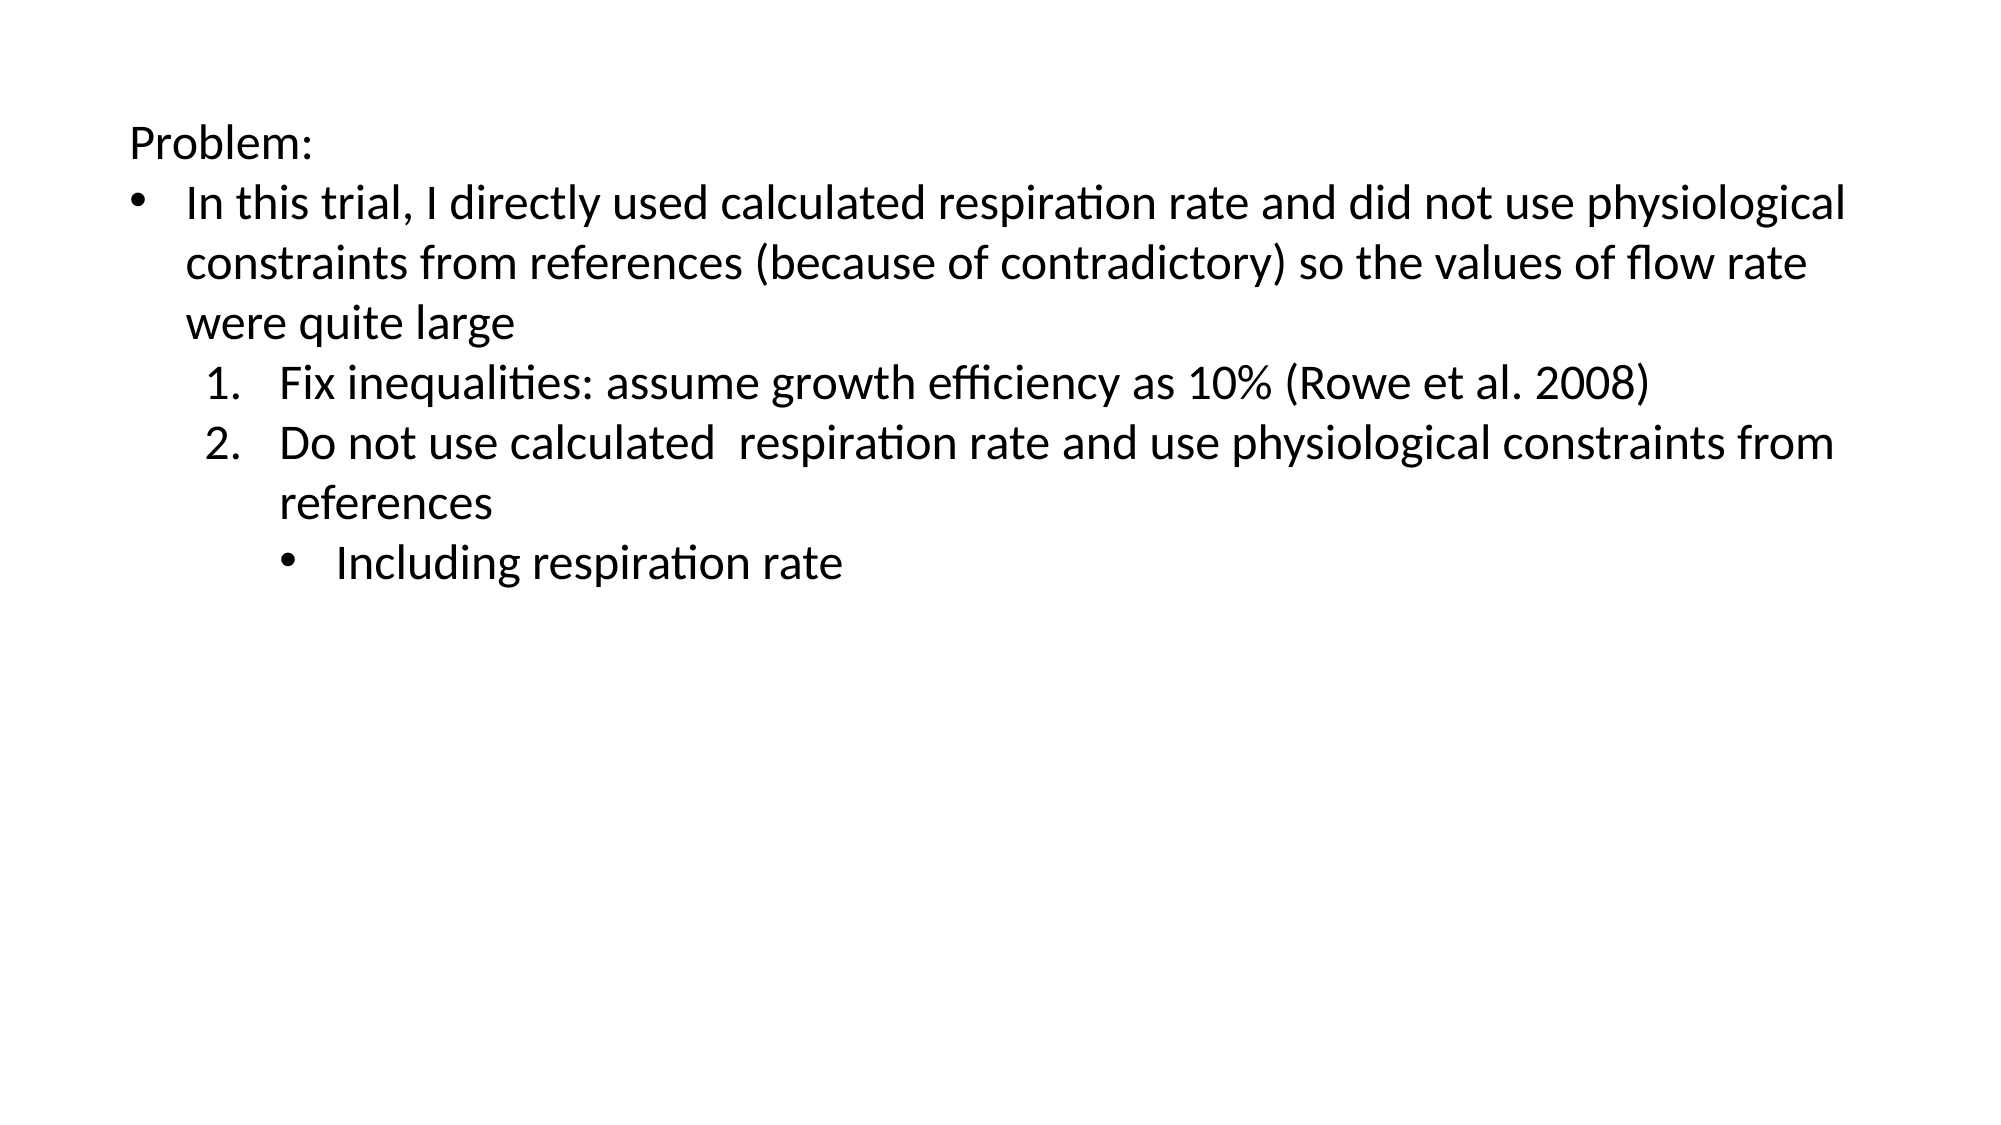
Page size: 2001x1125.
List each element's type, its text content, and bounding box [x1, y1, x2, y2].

text_box Problem: In this trial, I directly used calculated respiration rate and did not use physiological constraints from references (because of contradictory) so the values of flow rate were quite large Fix inequalities: assume growth efficiency as 10% (Rowe et al. 2008) Do not use calculated respiration rate and use physiological constraints from references Including respiration rate [114, 102, 1913, 597]
